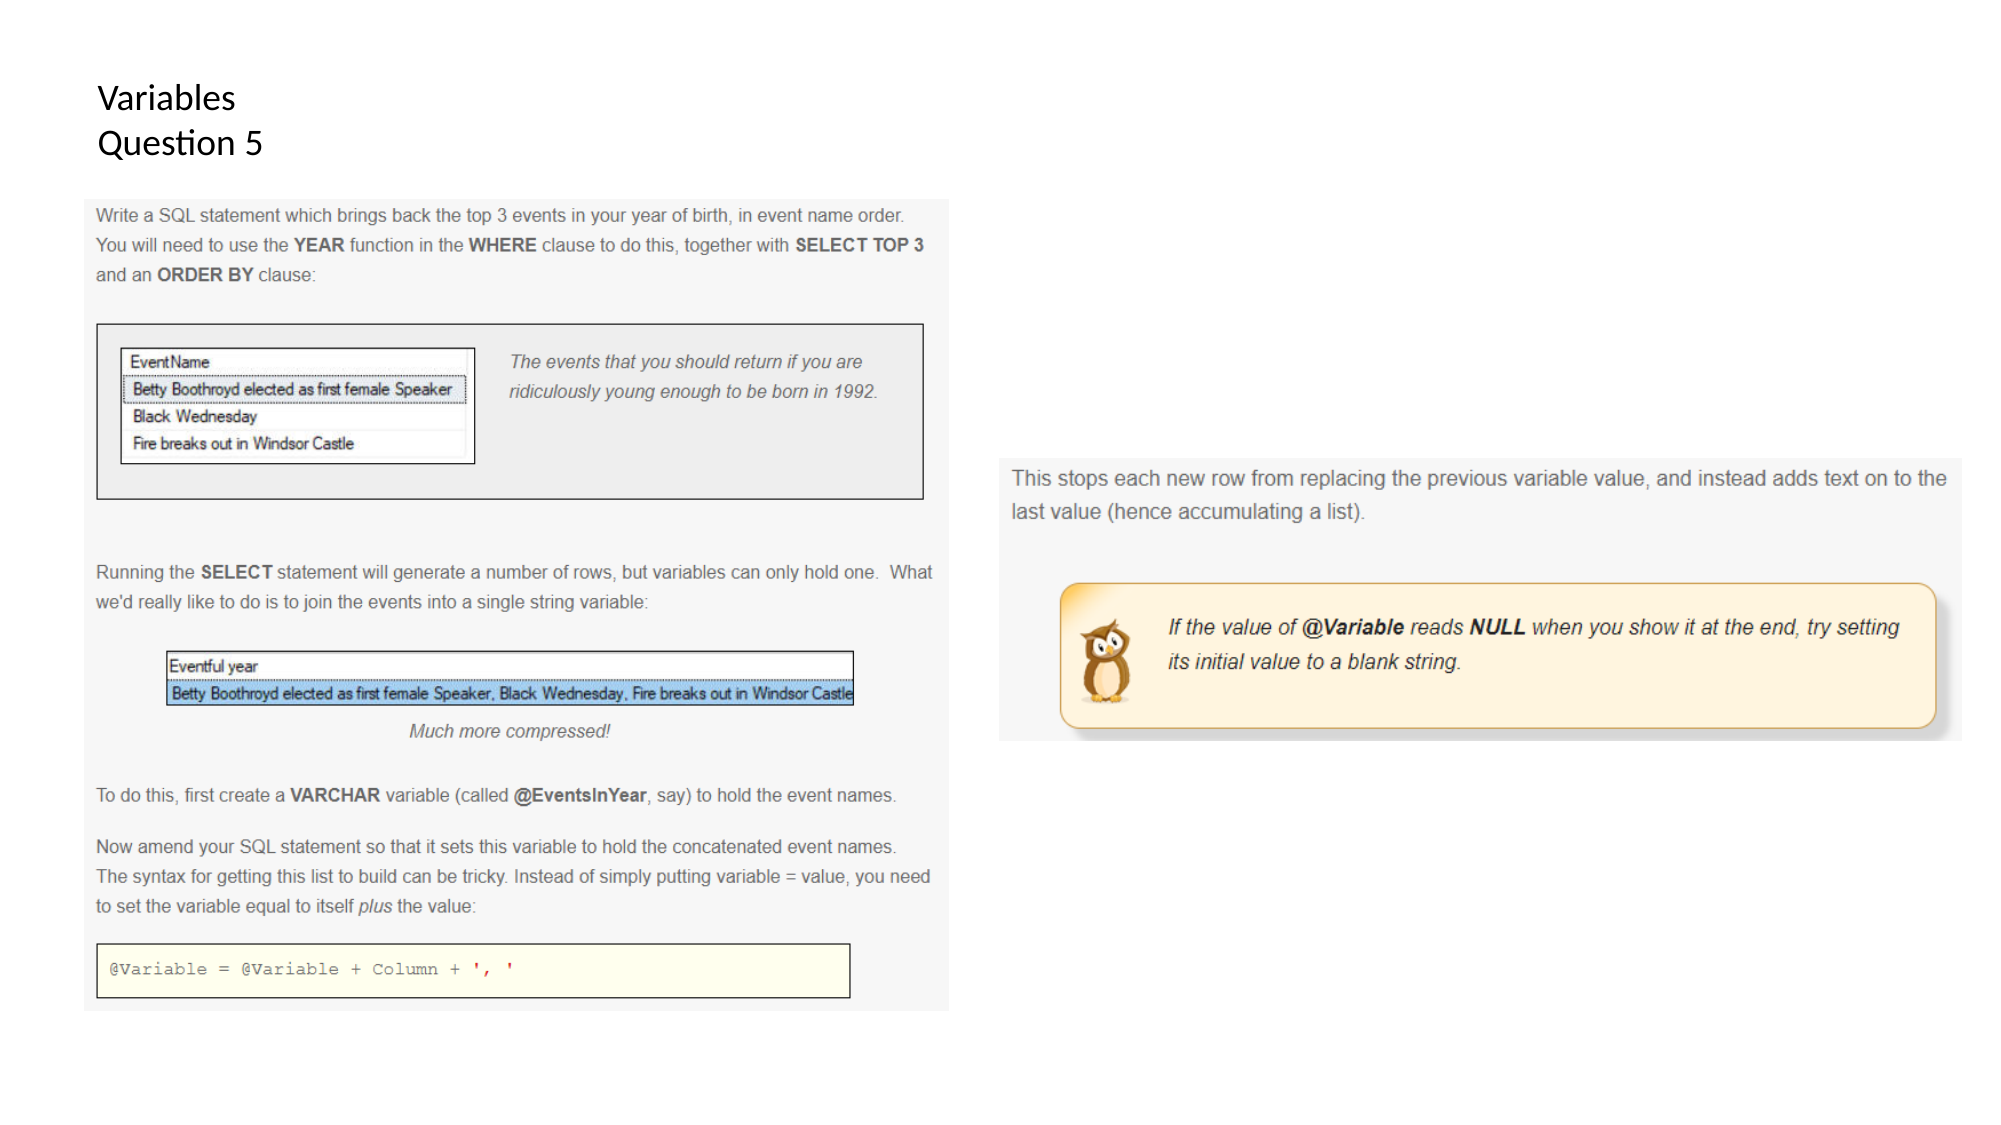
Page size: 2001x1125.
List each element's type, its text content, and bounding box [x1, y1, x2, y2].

picture [84, 199, 949, 1011]
text_box Variables Question 5 [82, 65, 1083, 171]
picture [999, 458, 1962, 741]
